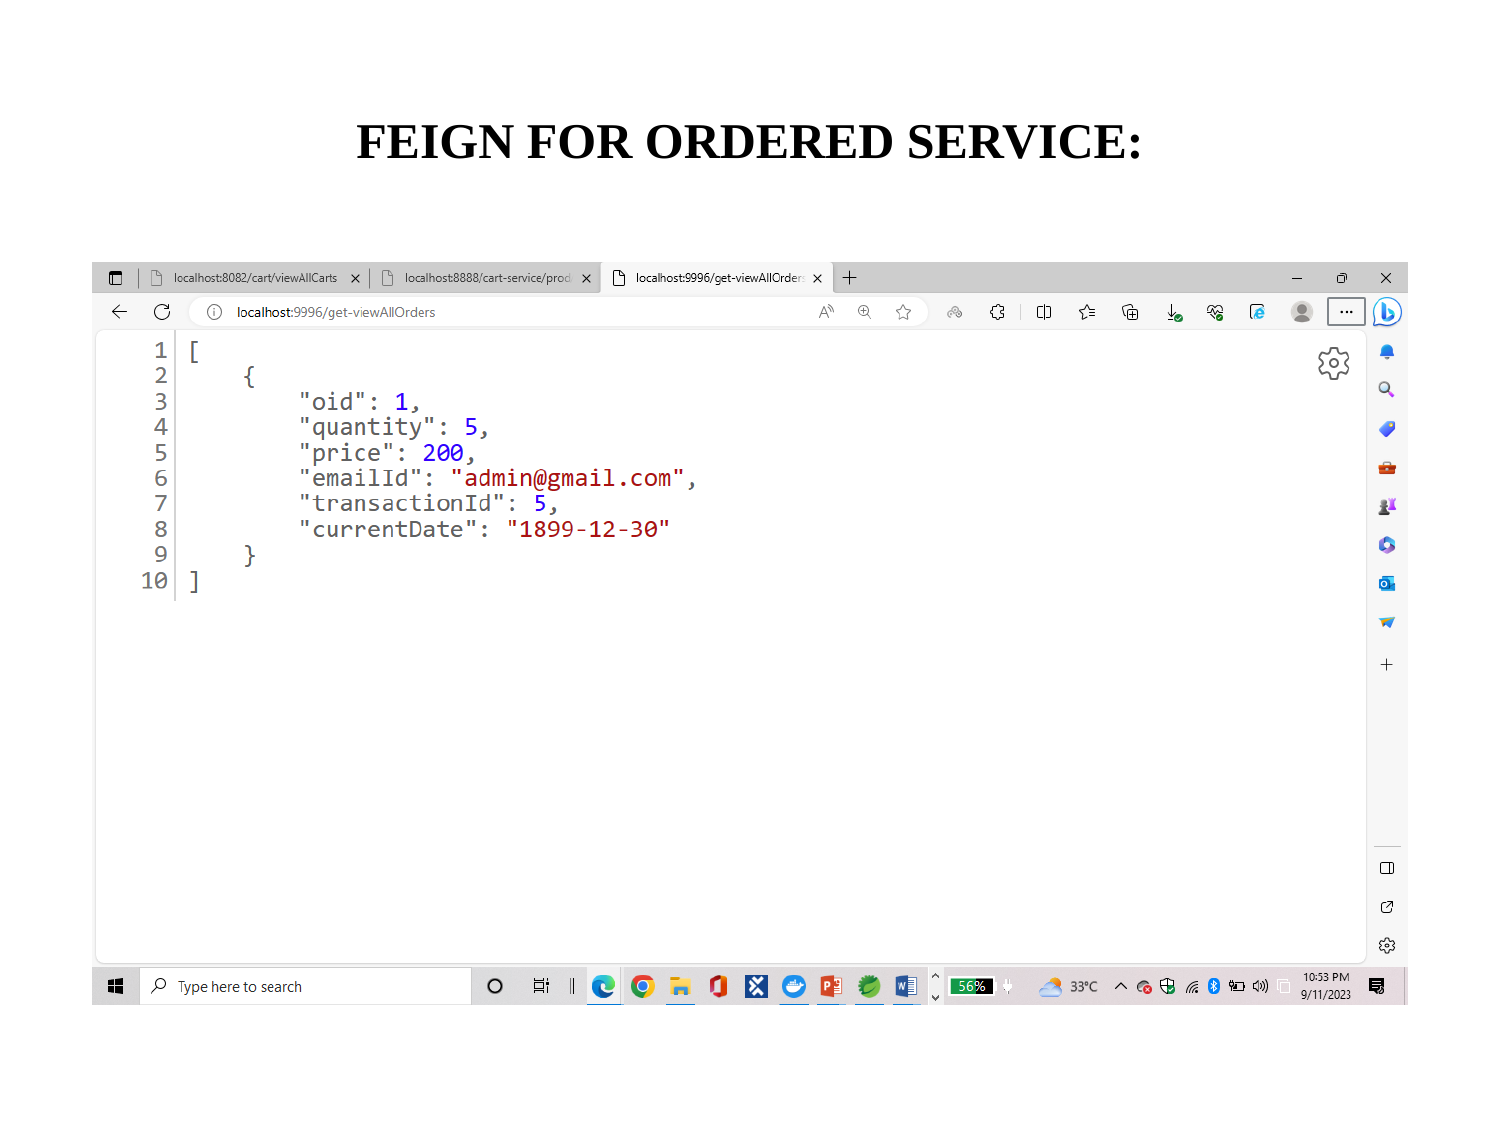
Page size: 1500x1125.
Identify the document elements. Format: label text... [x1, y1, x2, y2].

title FEIGN FOR ORDERED SERVICE: [75, 45, 1425, 233]
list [92, 262, 1408, 1006]
